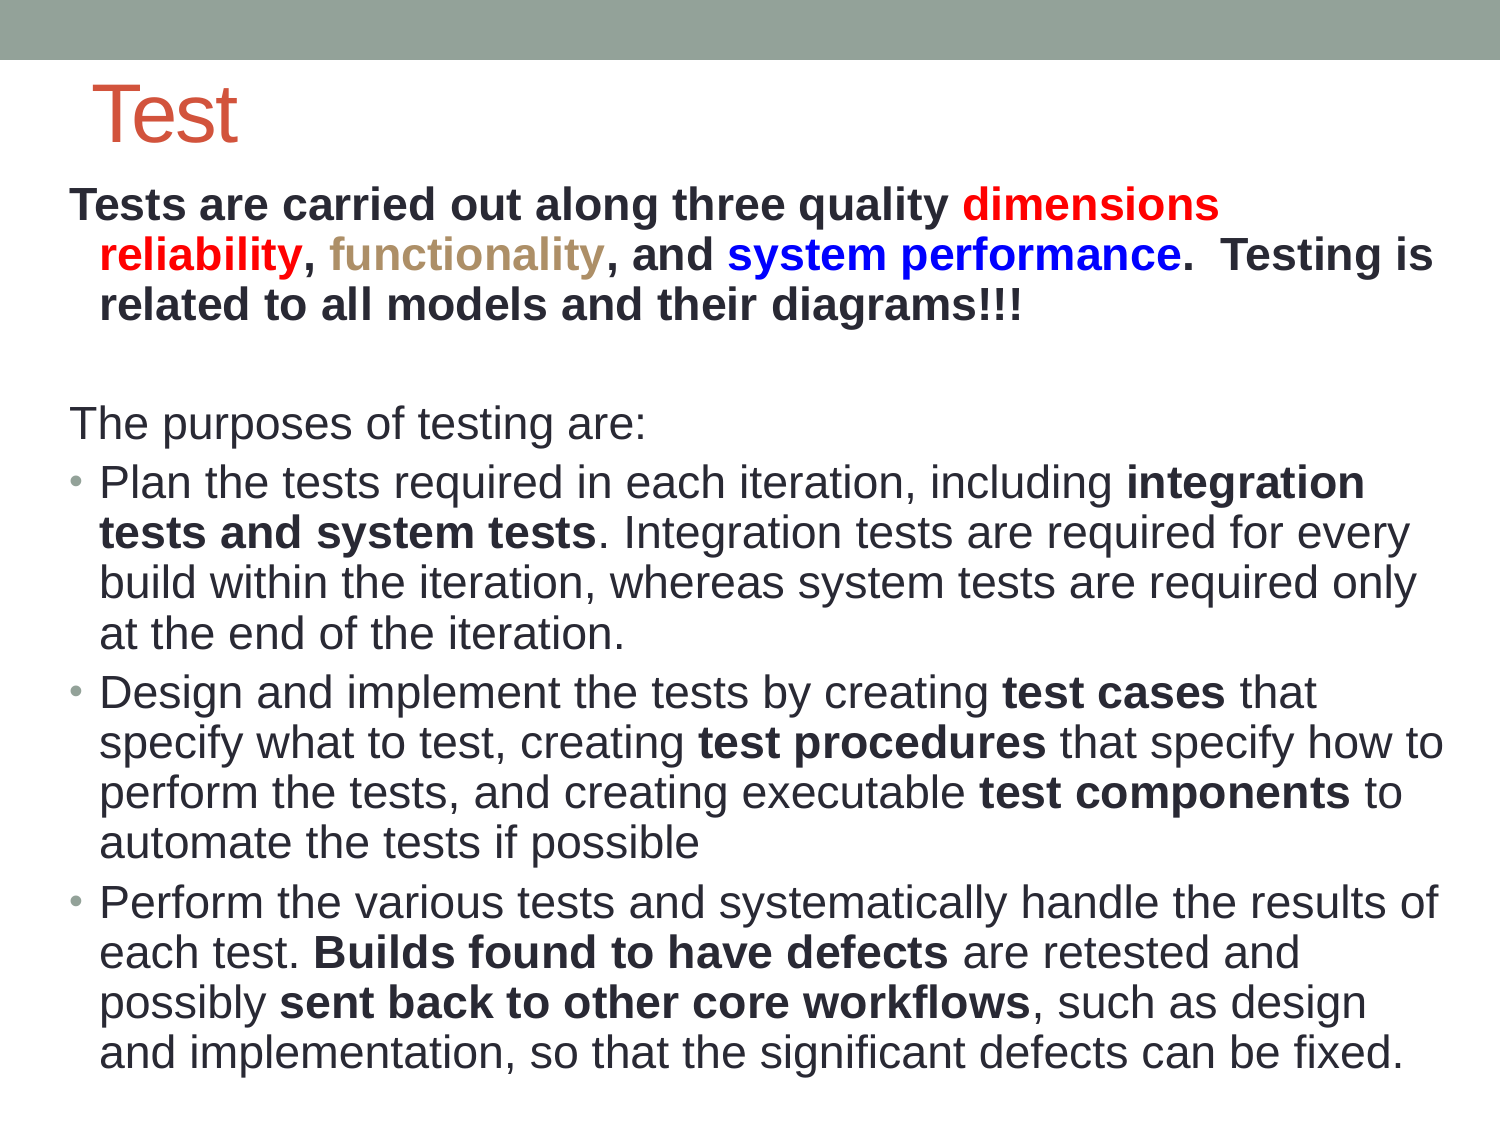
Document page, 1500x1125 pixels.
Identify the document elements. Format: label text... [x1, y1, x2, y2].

list Tests are carried out along three quality dimensions reliability, functionality, and system performance. Testing is related to all models and their diagrams!!! The purposes of testing are: Plan the tests required in each iteration, including integration tests and system tests. Integration tests are required for every build within the iteration, whereas system tests are required only at the end of the iteration. Design and implement the tests by creating test cases that specify what to test, creating test procedures that specify how to perform the tests, and creating executable test components to automate the tests if possible Perform the various tests and systematically handle the results of each test. Builds found to have defects are retested and possibly sent back to other core workflows, such as design and implementation, so that the significant defects can be fixed. [54, 172, 1465, 1090]
title Test [76, 42, 1343, 172]
